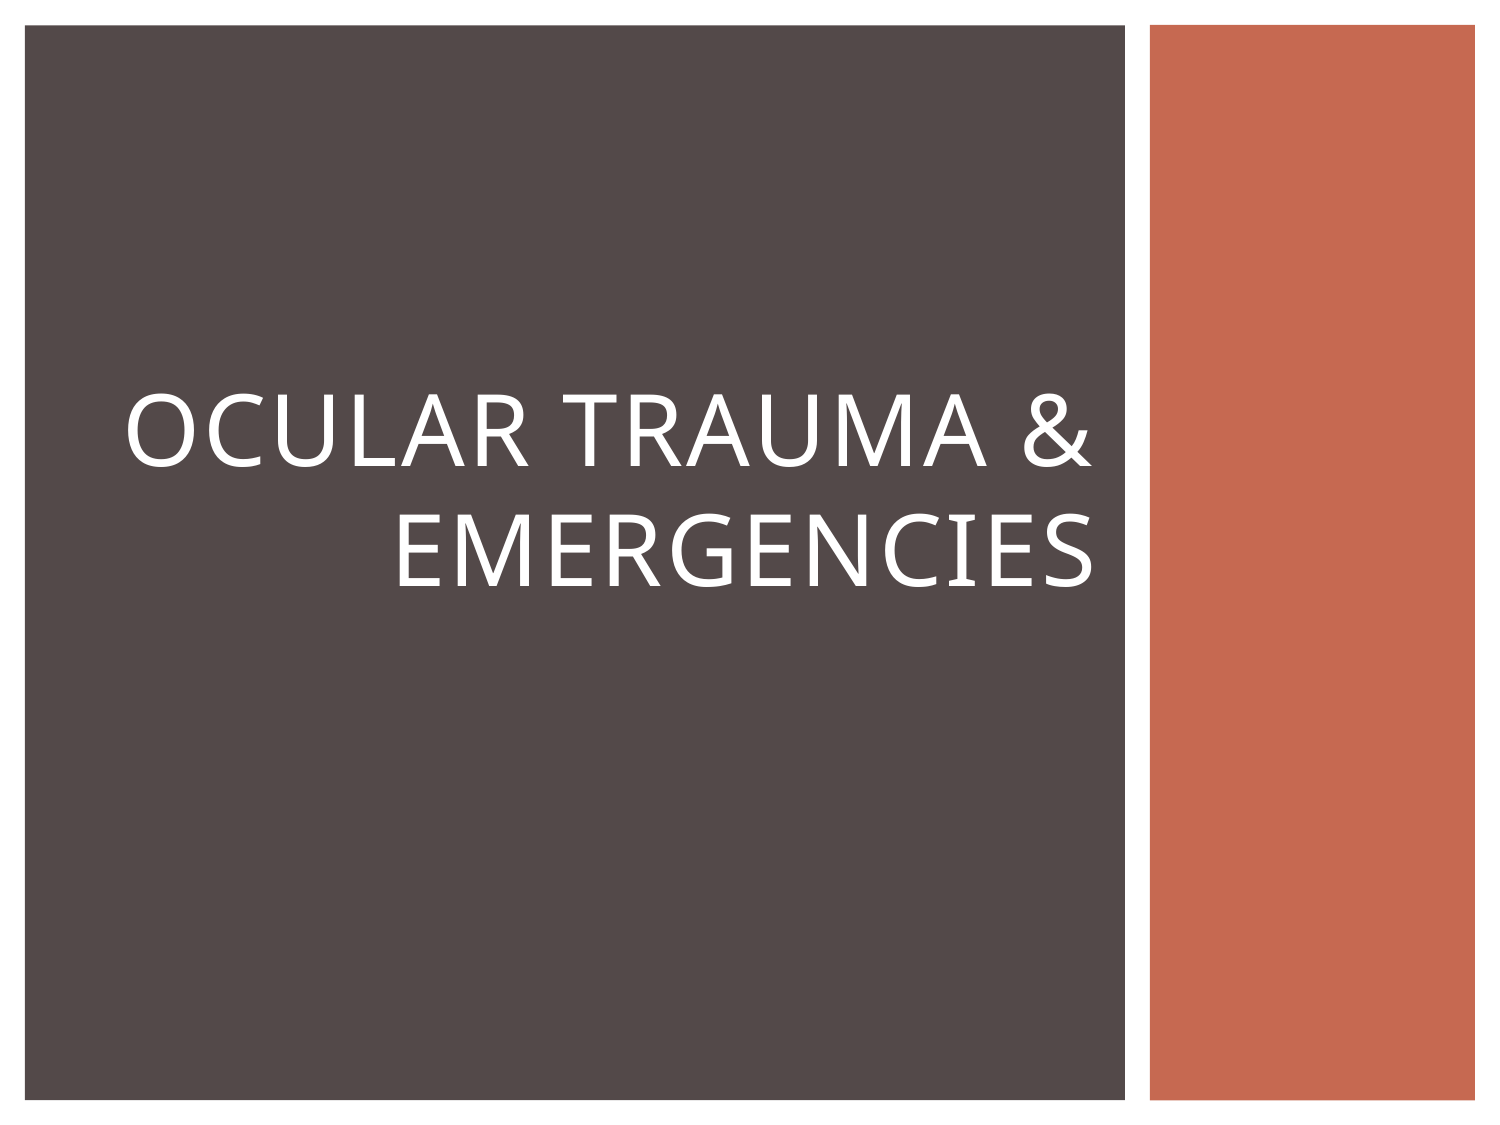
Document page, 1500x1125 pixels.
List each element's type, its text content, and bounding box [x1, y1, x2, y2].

title Ocular Trauma & Emergencies [75, 336, 1113, 637]
